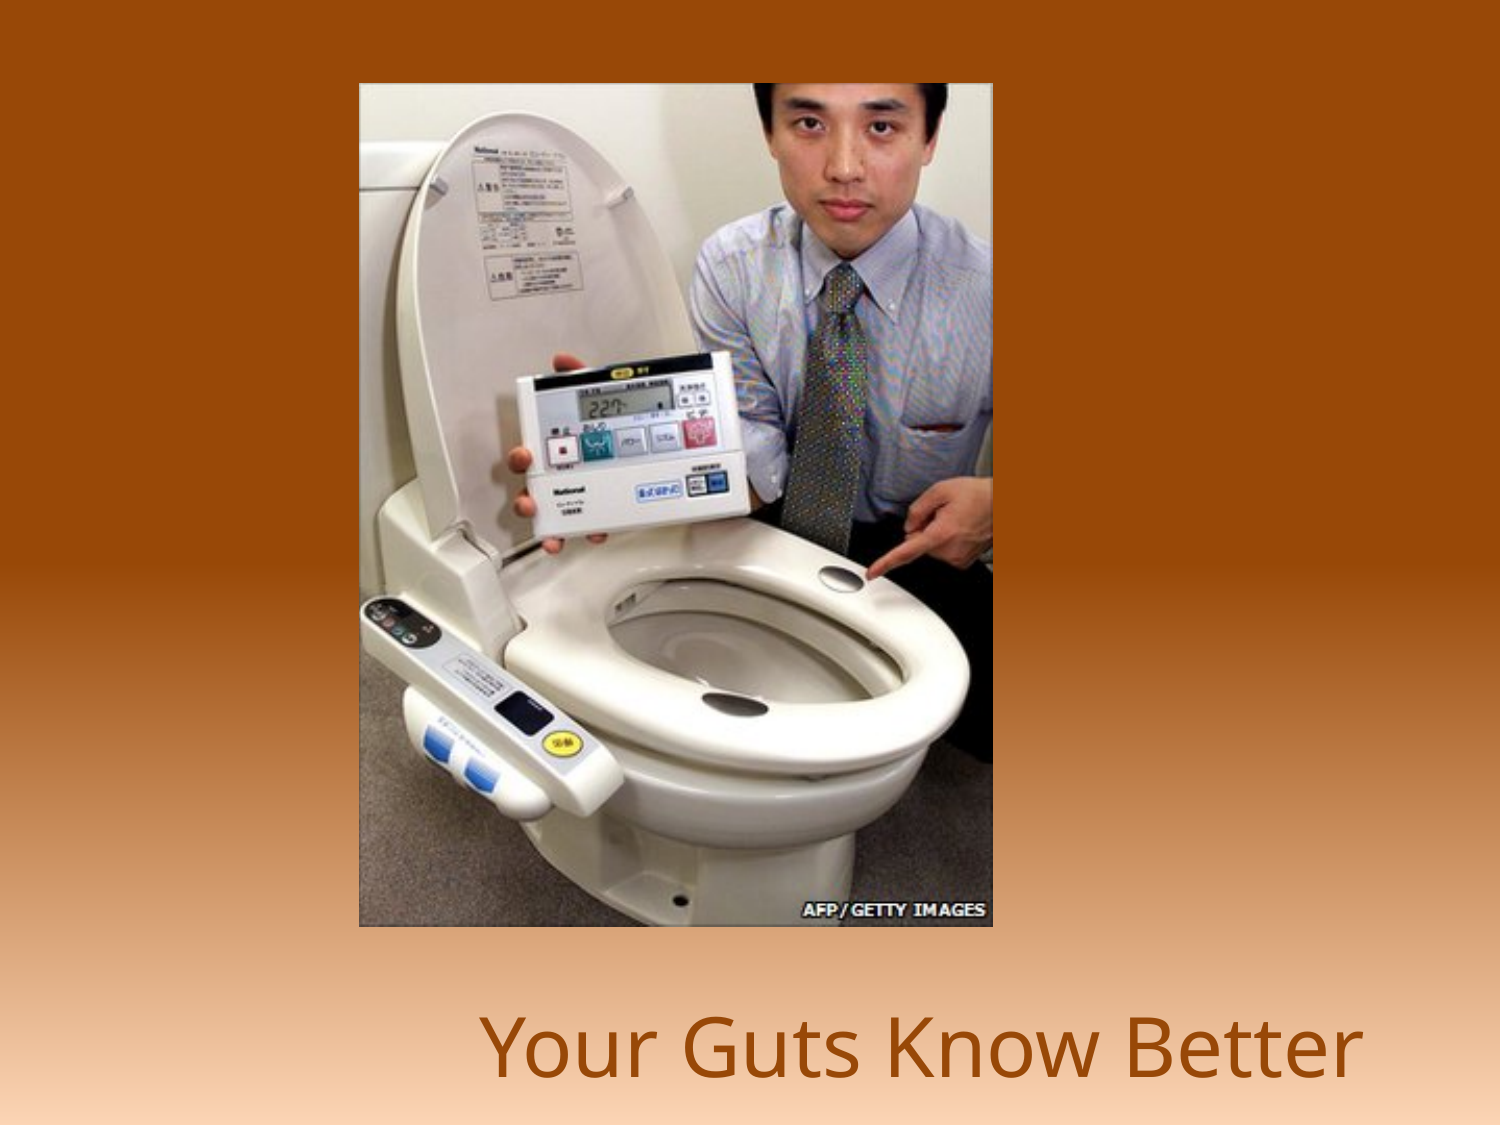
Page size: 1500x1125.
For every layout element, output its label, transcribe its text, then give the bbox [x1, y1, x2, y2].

text_box Your Guts Know Better [464, 986, 1381, 1102]
picture [359, 82, 993, 928]
